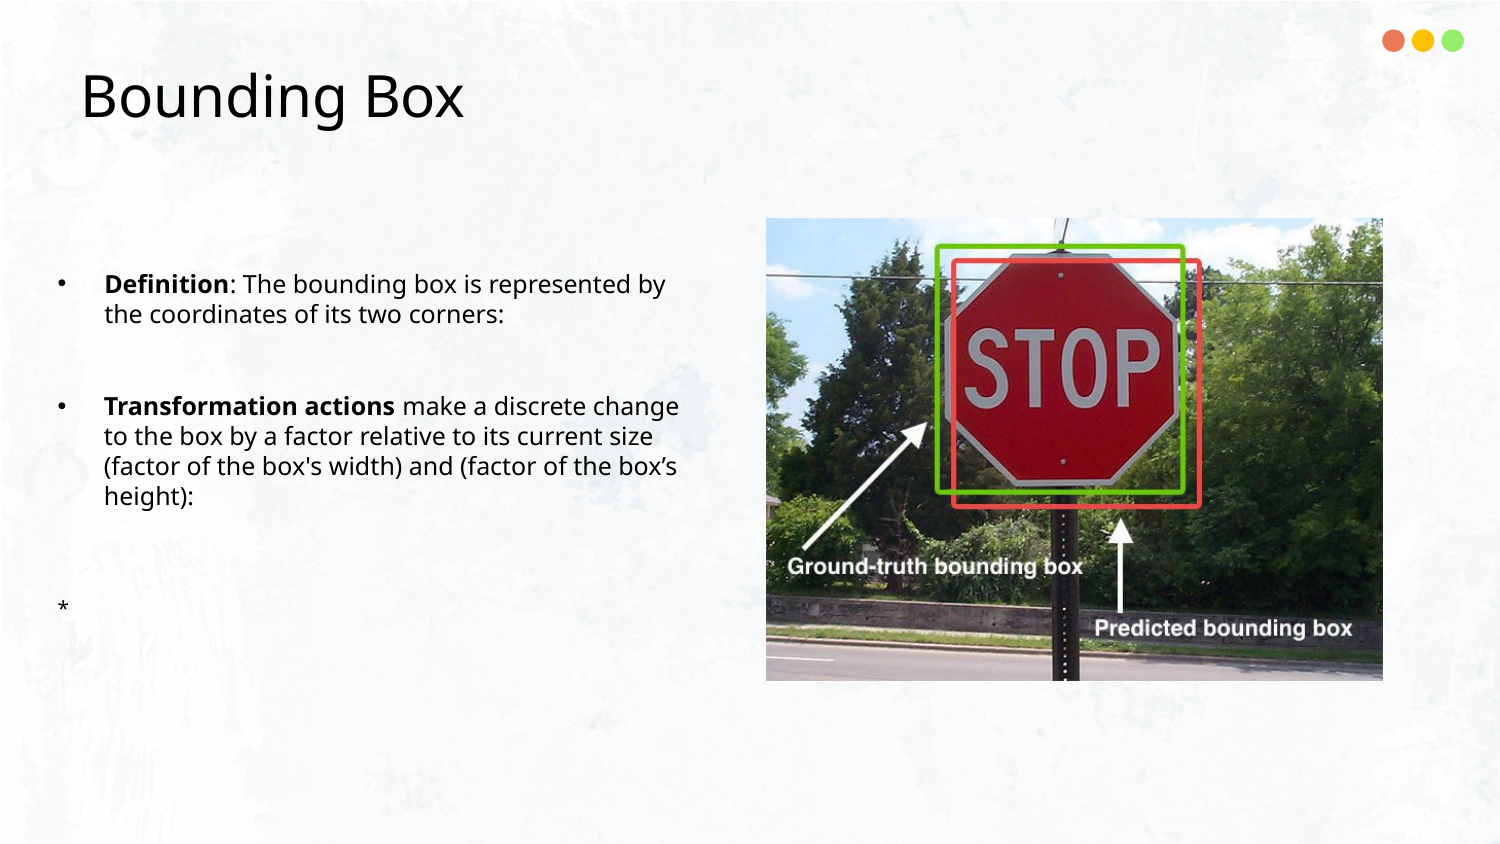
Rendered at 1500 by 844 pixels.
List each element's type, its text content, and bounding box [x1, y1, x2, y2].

picture [2, 2, 1500, 844]
text_box [1441, 29, 1464, 52]
text_box Bounding Box [65, 51, 654, 137]
text_box [1411, 29, 1435, 52]
text_box [1382, 29, 1405, 52]
